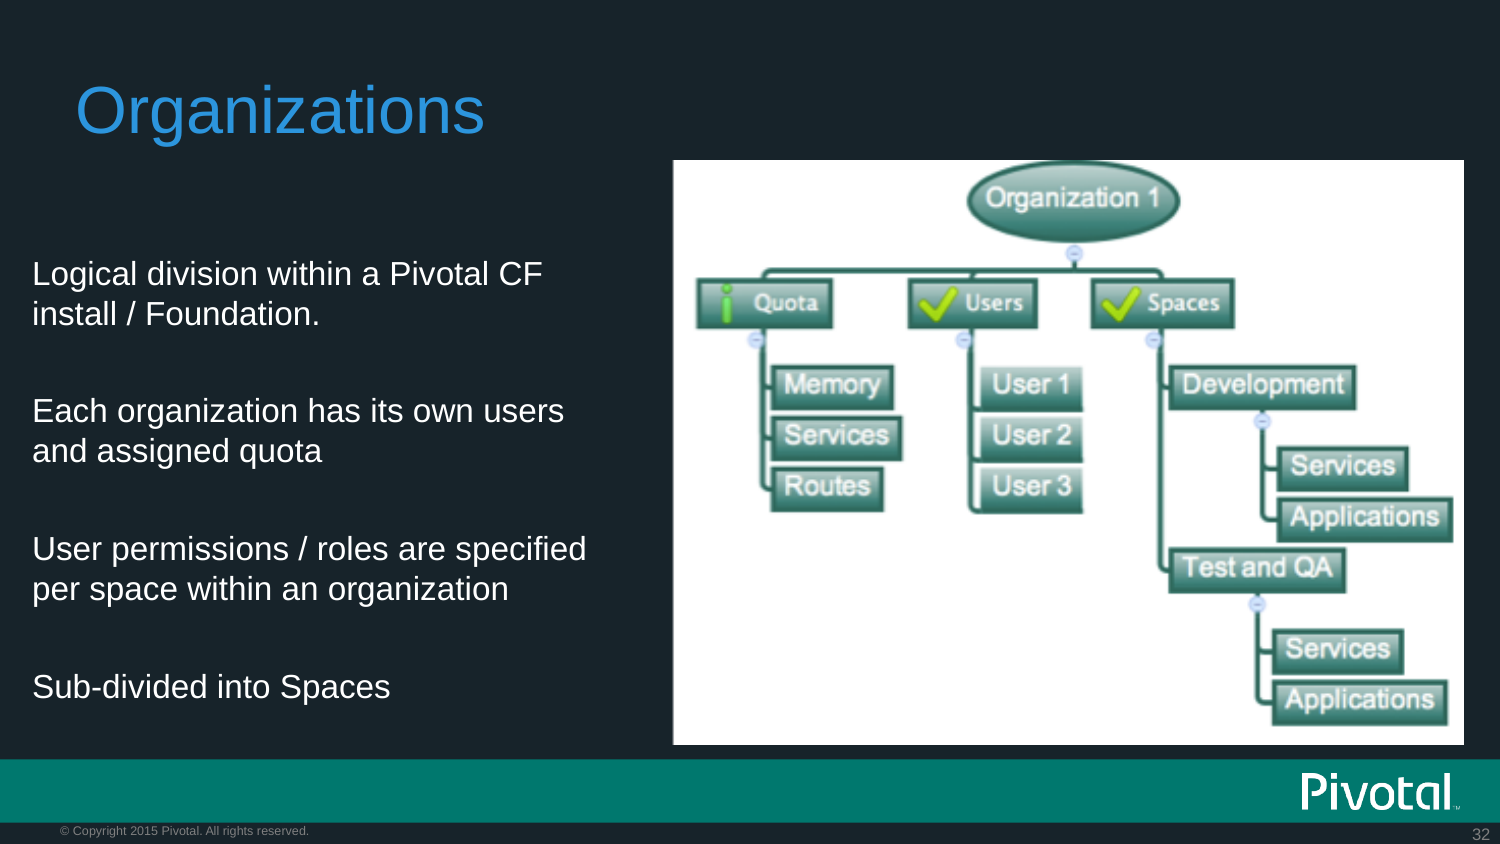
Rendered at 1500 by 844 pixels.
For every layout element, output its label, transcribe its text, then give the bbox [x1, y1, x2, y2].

picture [1302, 773, 1460, 810]
picture [671, 160, 1464, 746]
text_box Sub-divided into Spaces [32, 665, 605, 706]
text_box User permissions / roles are specified per space within an organization [32, 526, 605, 607]
text_box Logical division within a Pivotal CF install / Foundation. [32, 252, 605, 333]
title Organizations [60, 58, 1440, 147]
text_box Each organization has its own users and assigned quota [32, 389, 605, 470]
